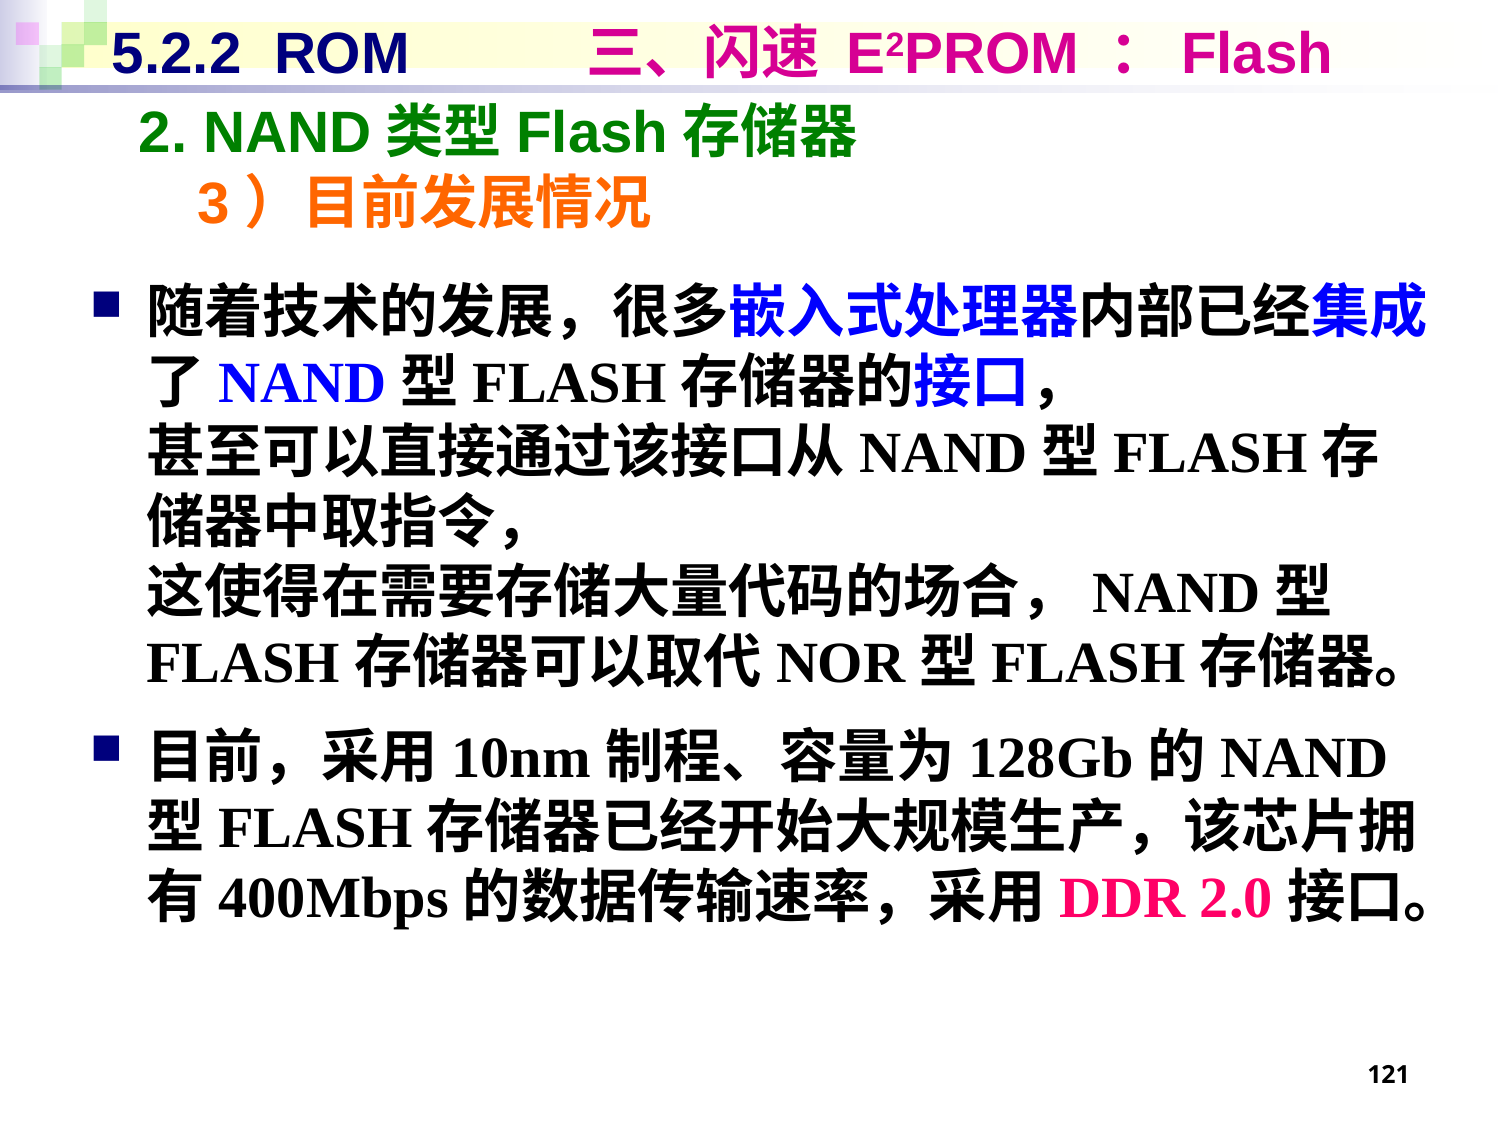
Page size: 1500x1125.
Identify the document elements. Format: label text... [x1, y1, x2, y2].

text_box 2. NAND类型Flash存储器 [123, 86, 1459, 173]
slide_number 121 [1074, 1046, 1426, 1101]
text_box 3）目前发展情况 [183, 157, 1459, 244]
list 随着技术的发展，很多嵌入式处理器内部已经集成了NAND型FLASH存储器的接口， 甚至可以直接通过该接口从NAND型FLASH存储器中取指令， 这使得在需要存储大量代码的场合，NAND型FLASH存储器可以取代NOR型FLASH存储器。 目前，采用10nm制程、容量为128Gb的NAND型FLASH存储器已经开始大规模生产，该芯片拥有400Mbps的数据传输速率，采用DDR 2.0接口。 [74, 266, 1448, 965]
title 5.2.2 ROM 三、闪速 E2PROM ：Flash [96, 6, 1448, 94]
